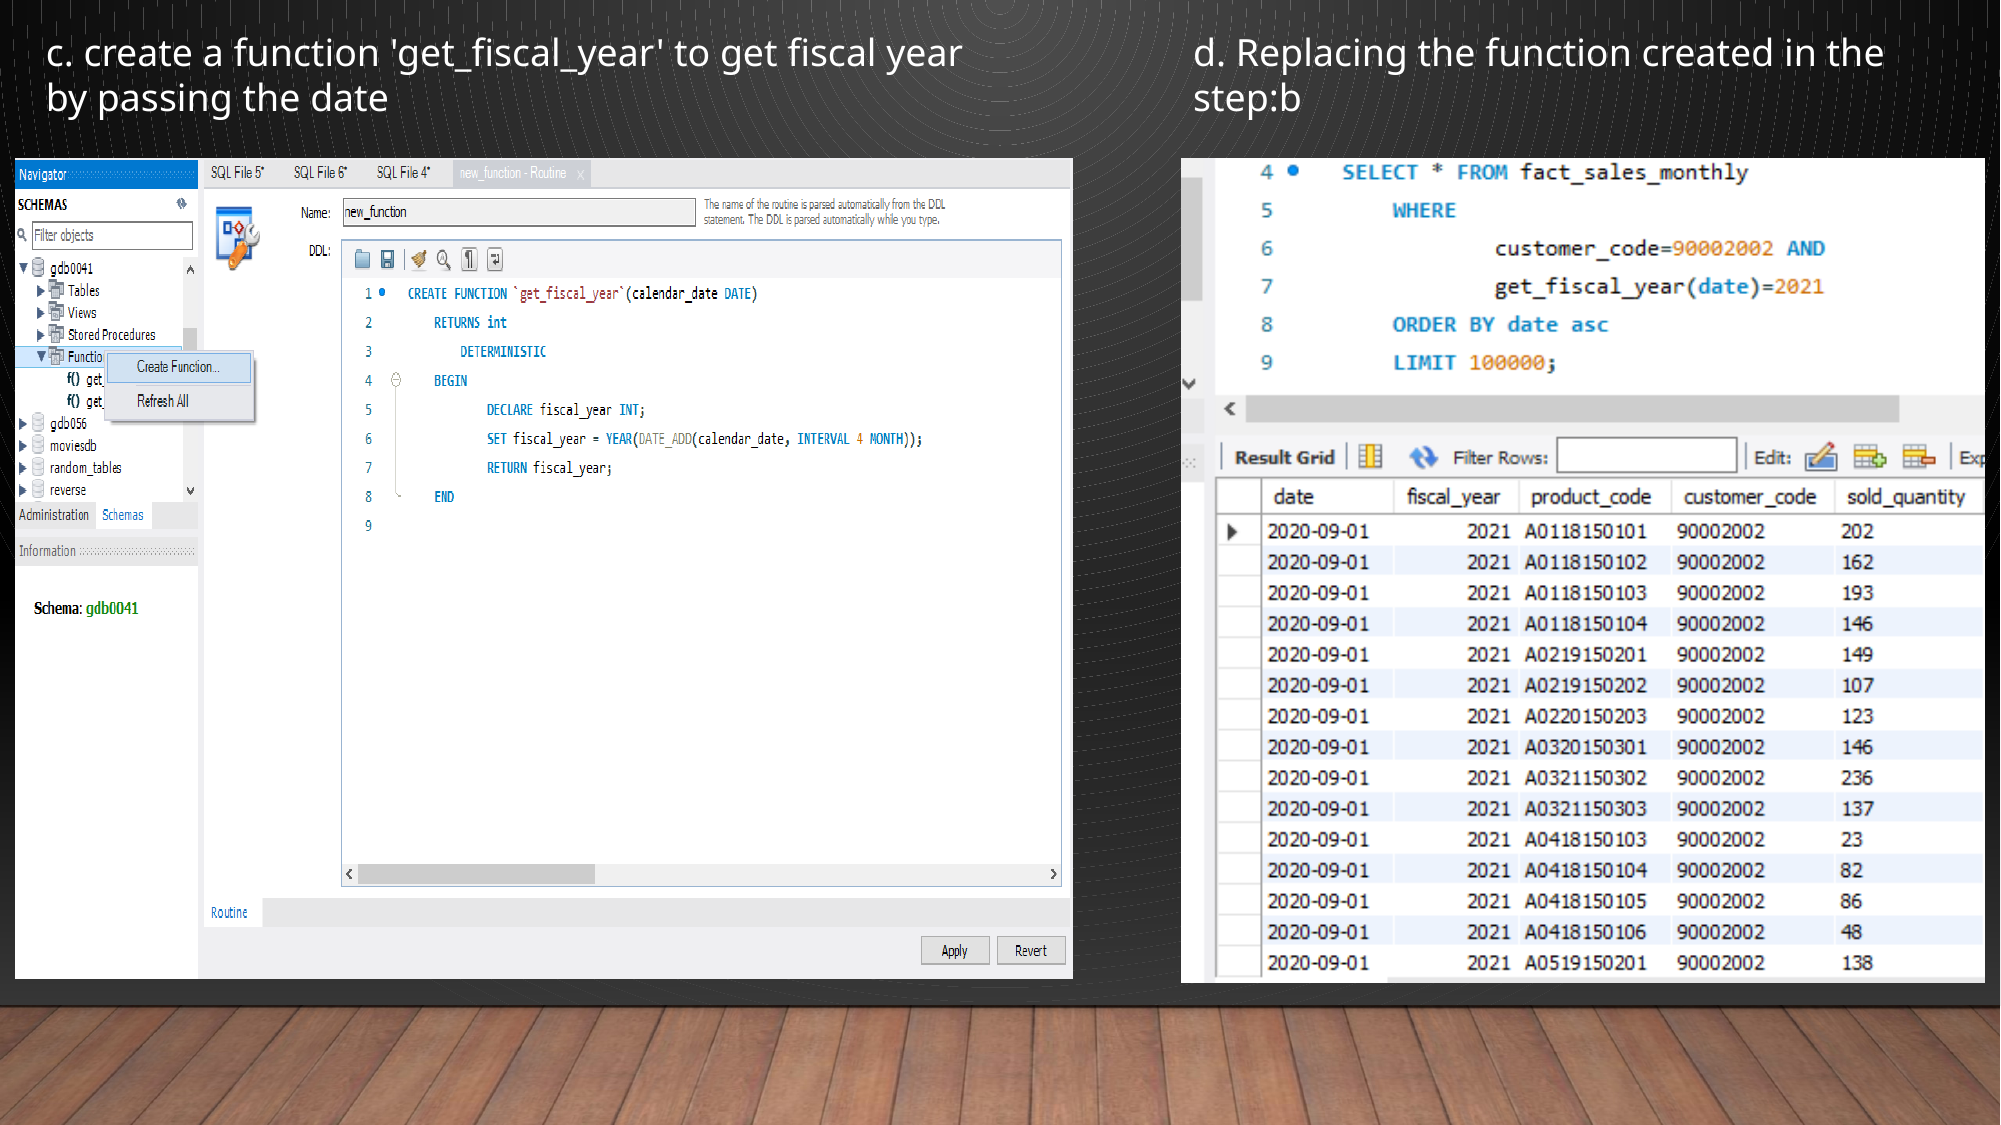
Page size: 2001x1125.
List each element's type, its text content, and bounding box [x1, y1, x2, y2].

picture [15, 158, 1073, 979]
text_box d. Replacing the function created in the step:b [1178, 21, 2000, 127]
picture [0, 1005, 2000, 1125]
picture [1181, 158, 1985, 984]
text_box c. create a function 'get_fiscal_year' to get fiscal year by passing the date [31, 21, 1000, 127]
